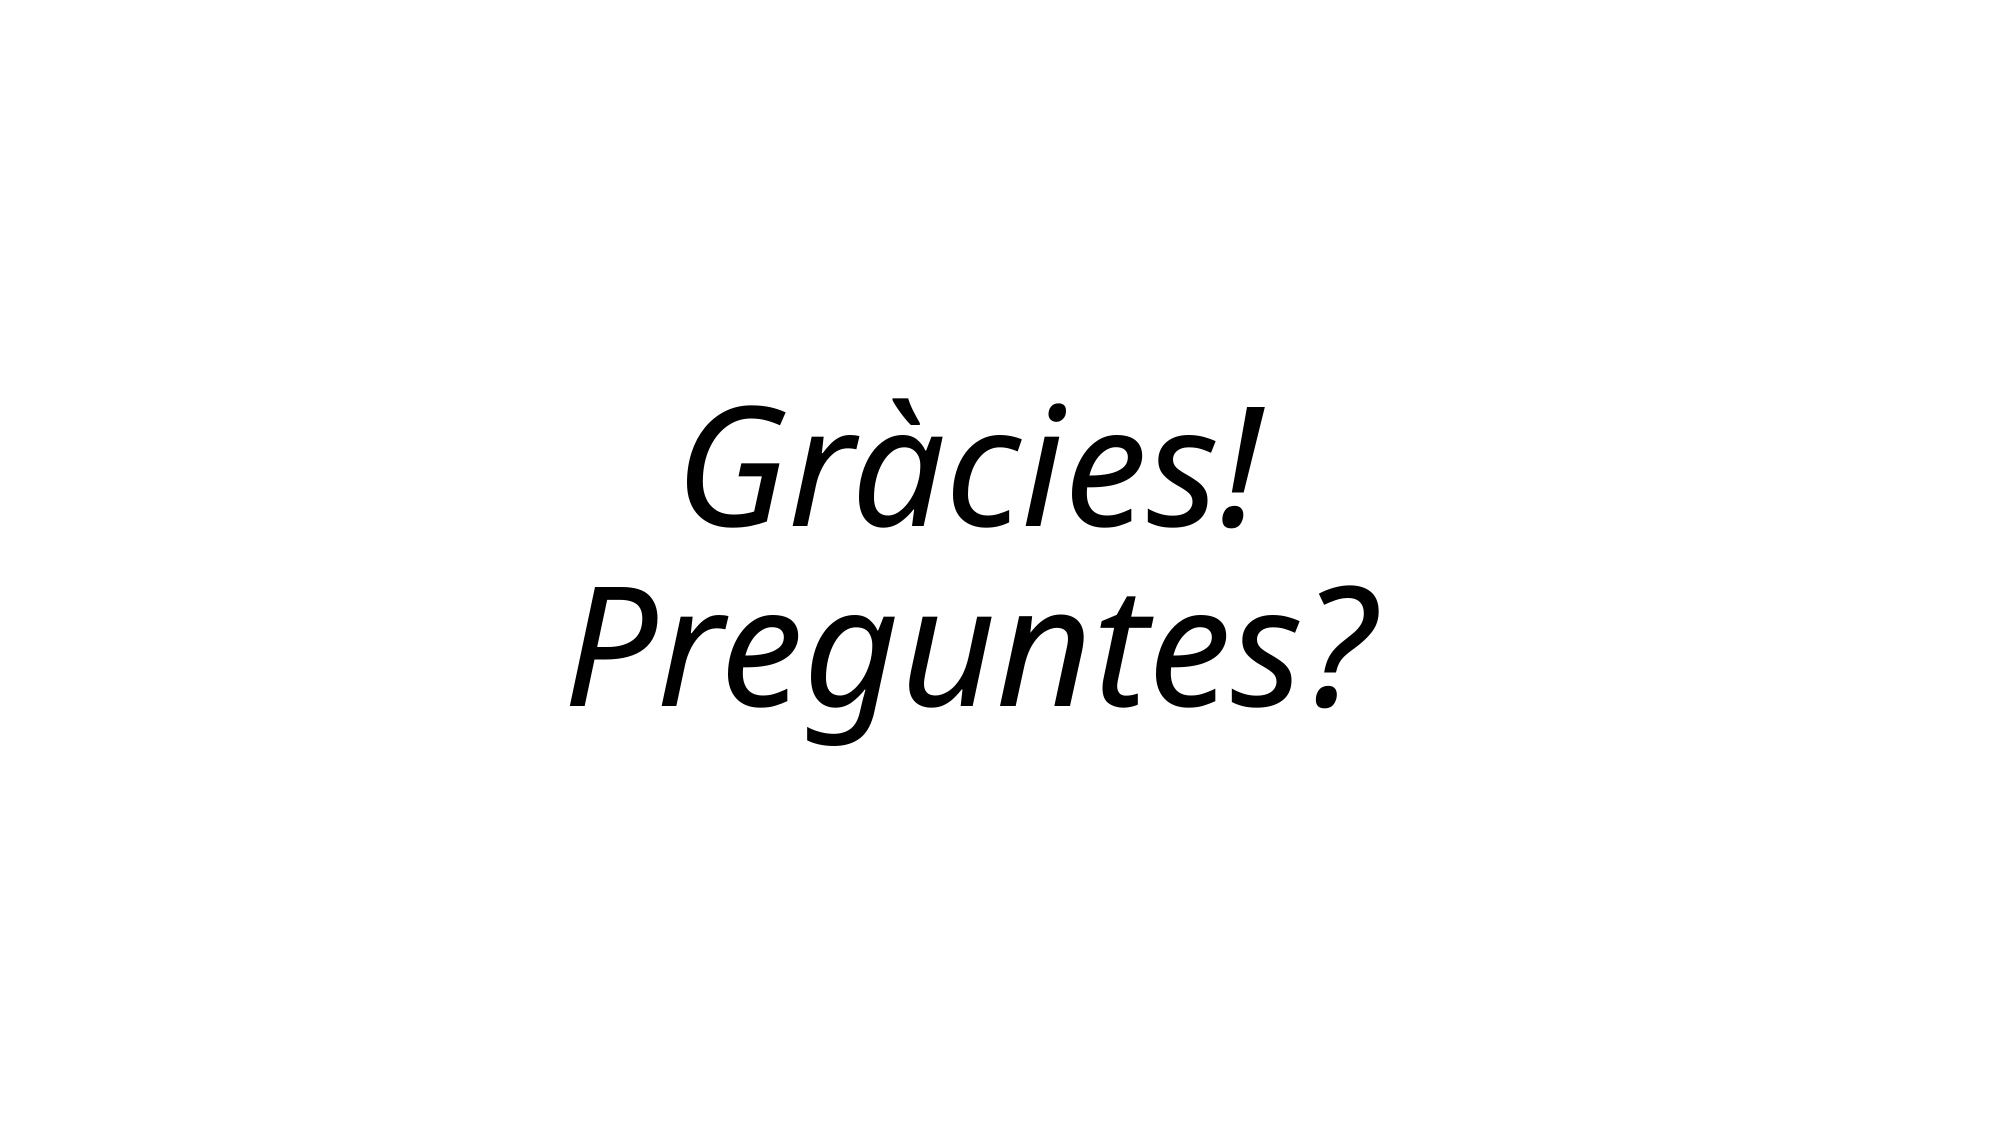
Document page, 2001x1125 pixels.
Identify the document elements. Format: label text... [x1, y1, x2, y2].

title Gràcies! Preguntes? [120, 268, 1819, 857]
